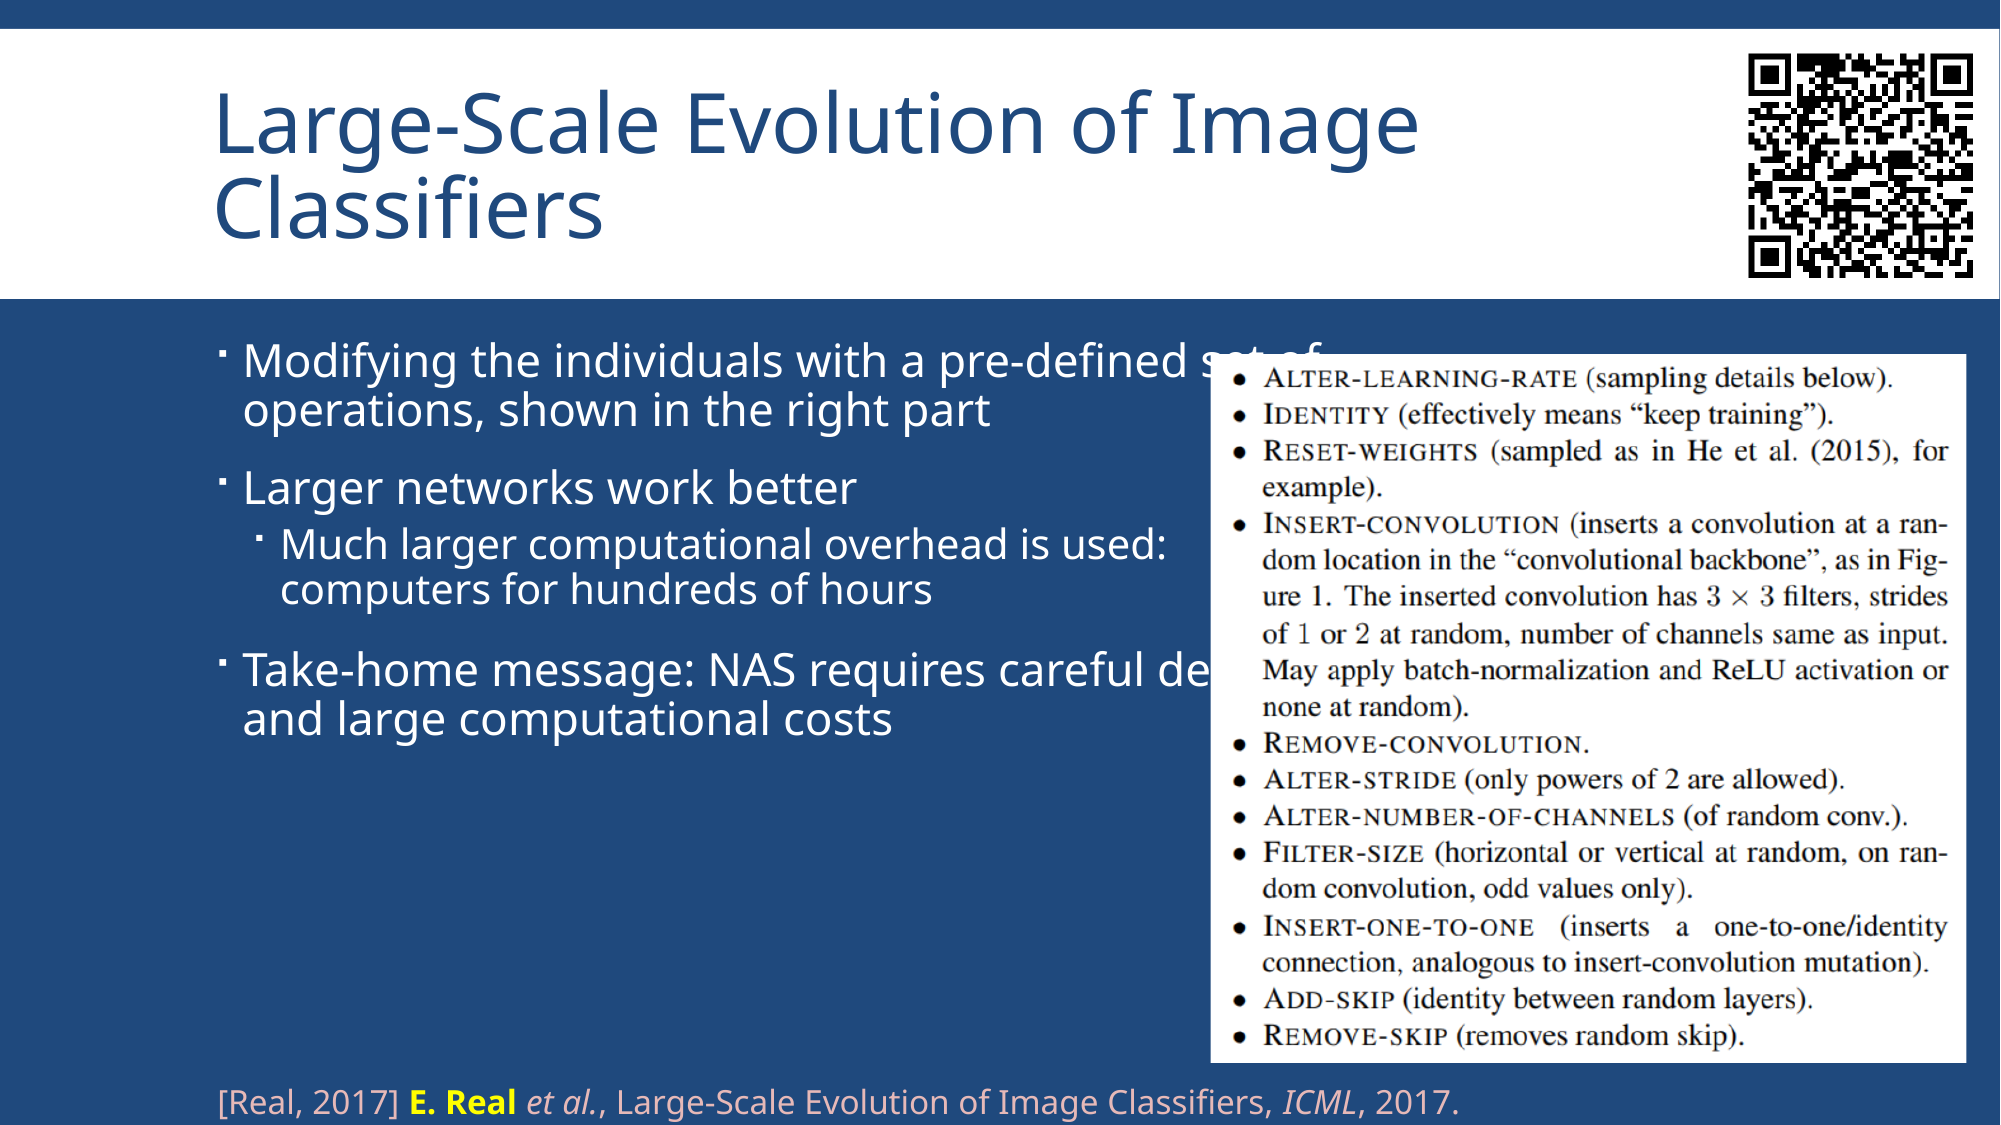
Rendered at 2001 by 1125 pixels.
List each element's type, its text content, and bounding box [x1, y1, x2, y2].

text_box [Real, 2017] E. Real et al., Large-Scale Evolution of Image Classifiers, ICML, 2017. [201, 1080, 1798, 1123]
title Large-Scale Evolution of Image Classifiers [197, 46, 1803, 295]
picture [1210, 354, 1967, 1064]
picture [1803, 47, 1979, 284]
